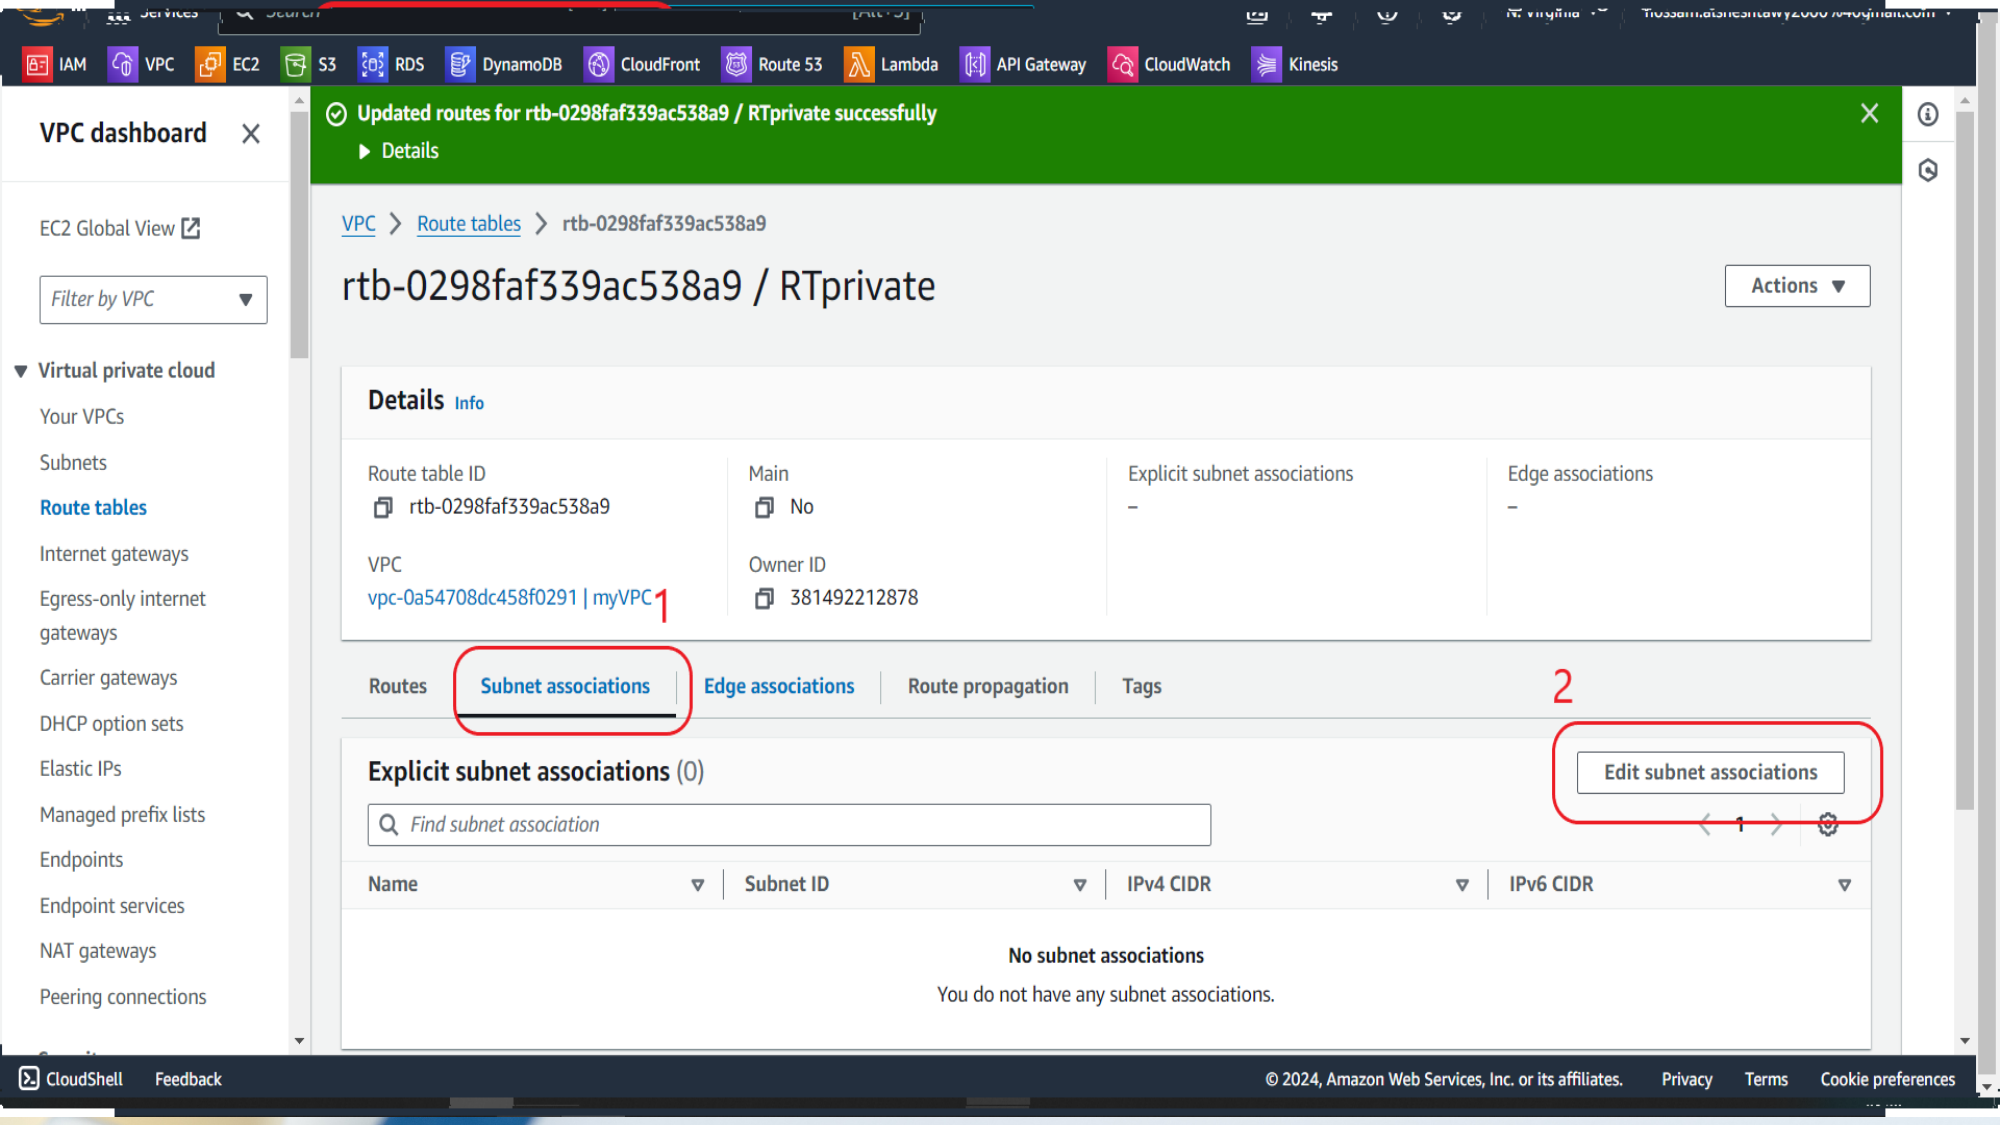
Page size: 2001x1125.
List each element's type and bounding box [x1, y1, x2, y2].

picture [0, 0, 2000, 1117]
text_box [0, 1117, 2000, 1125]
